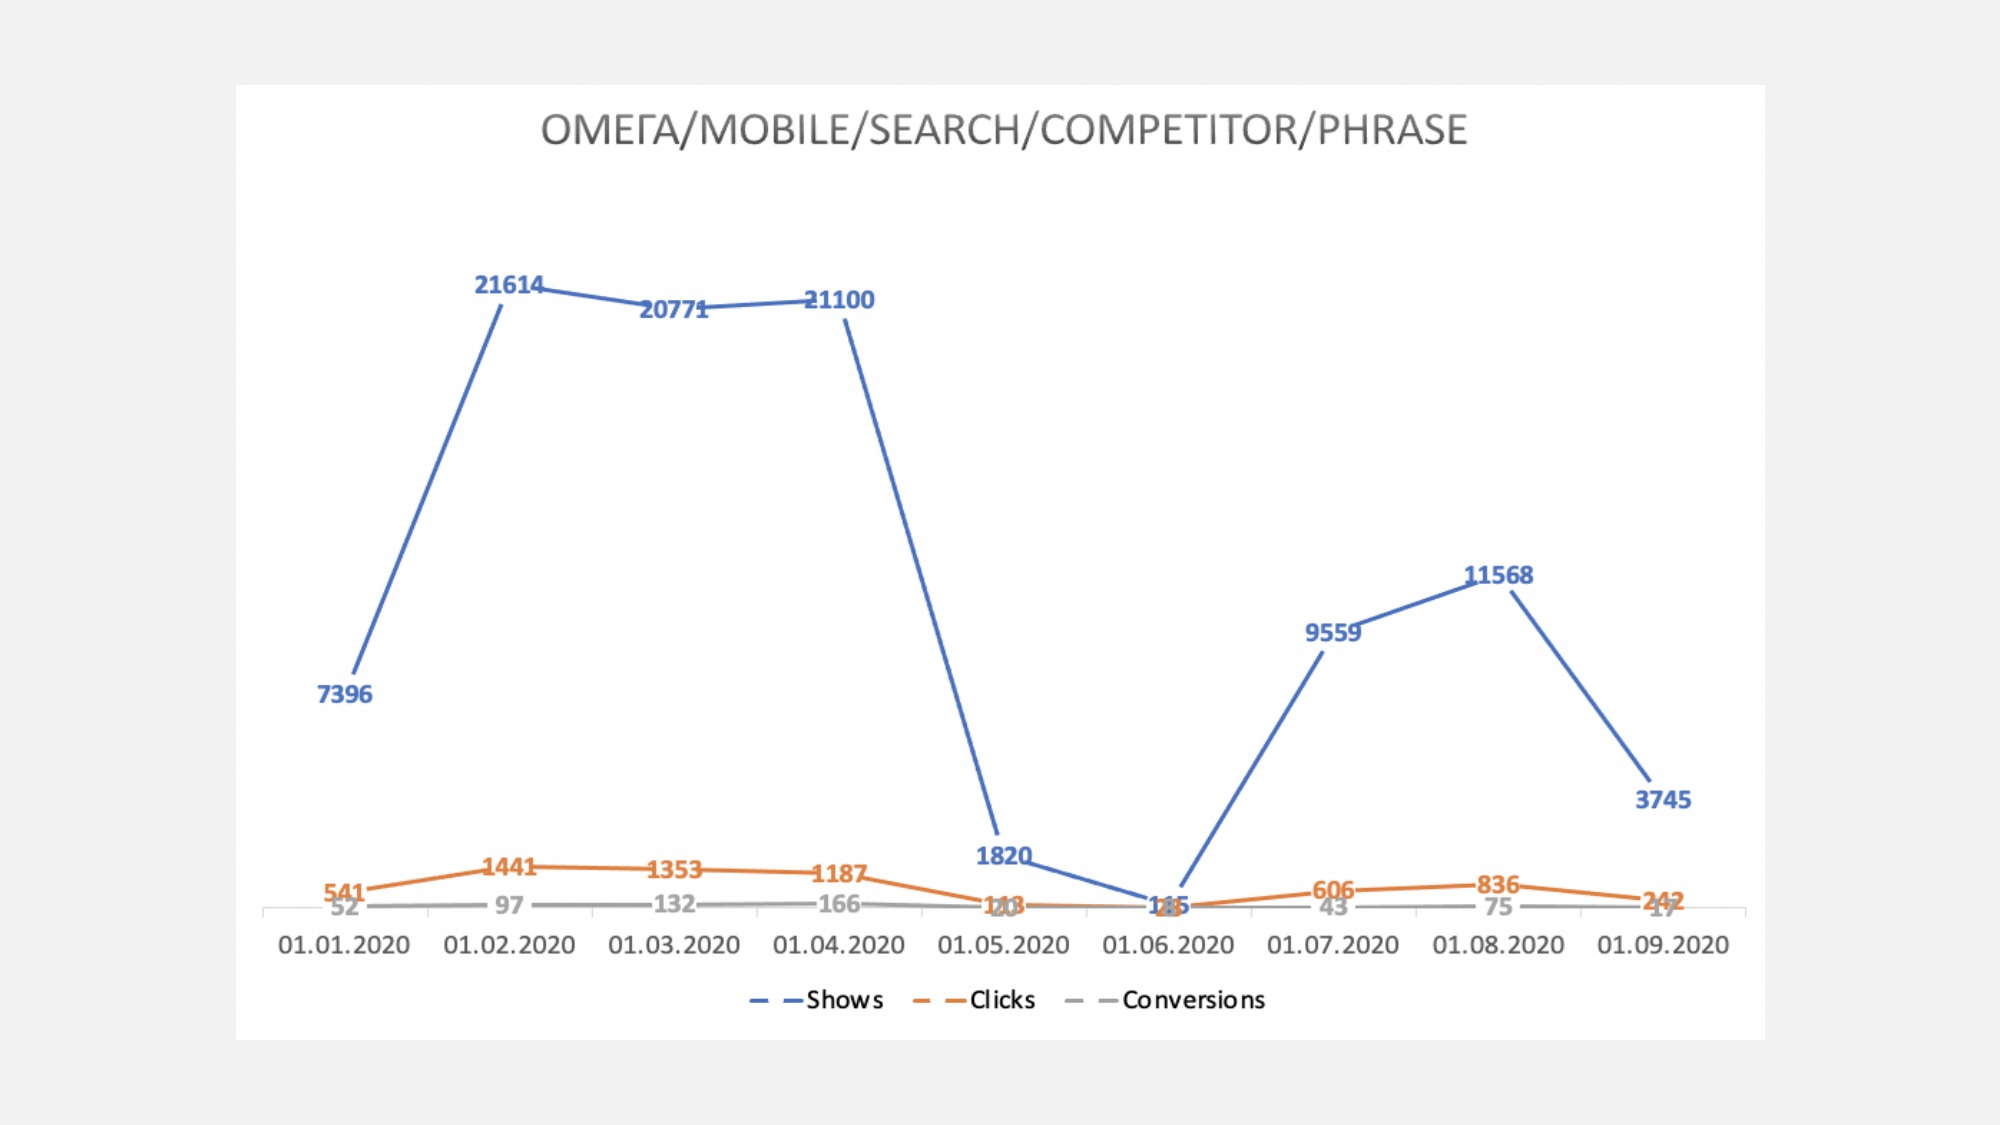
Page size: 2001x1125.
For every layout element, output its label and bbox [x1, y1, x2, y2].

picture [234, 85, 1766, 1040]
